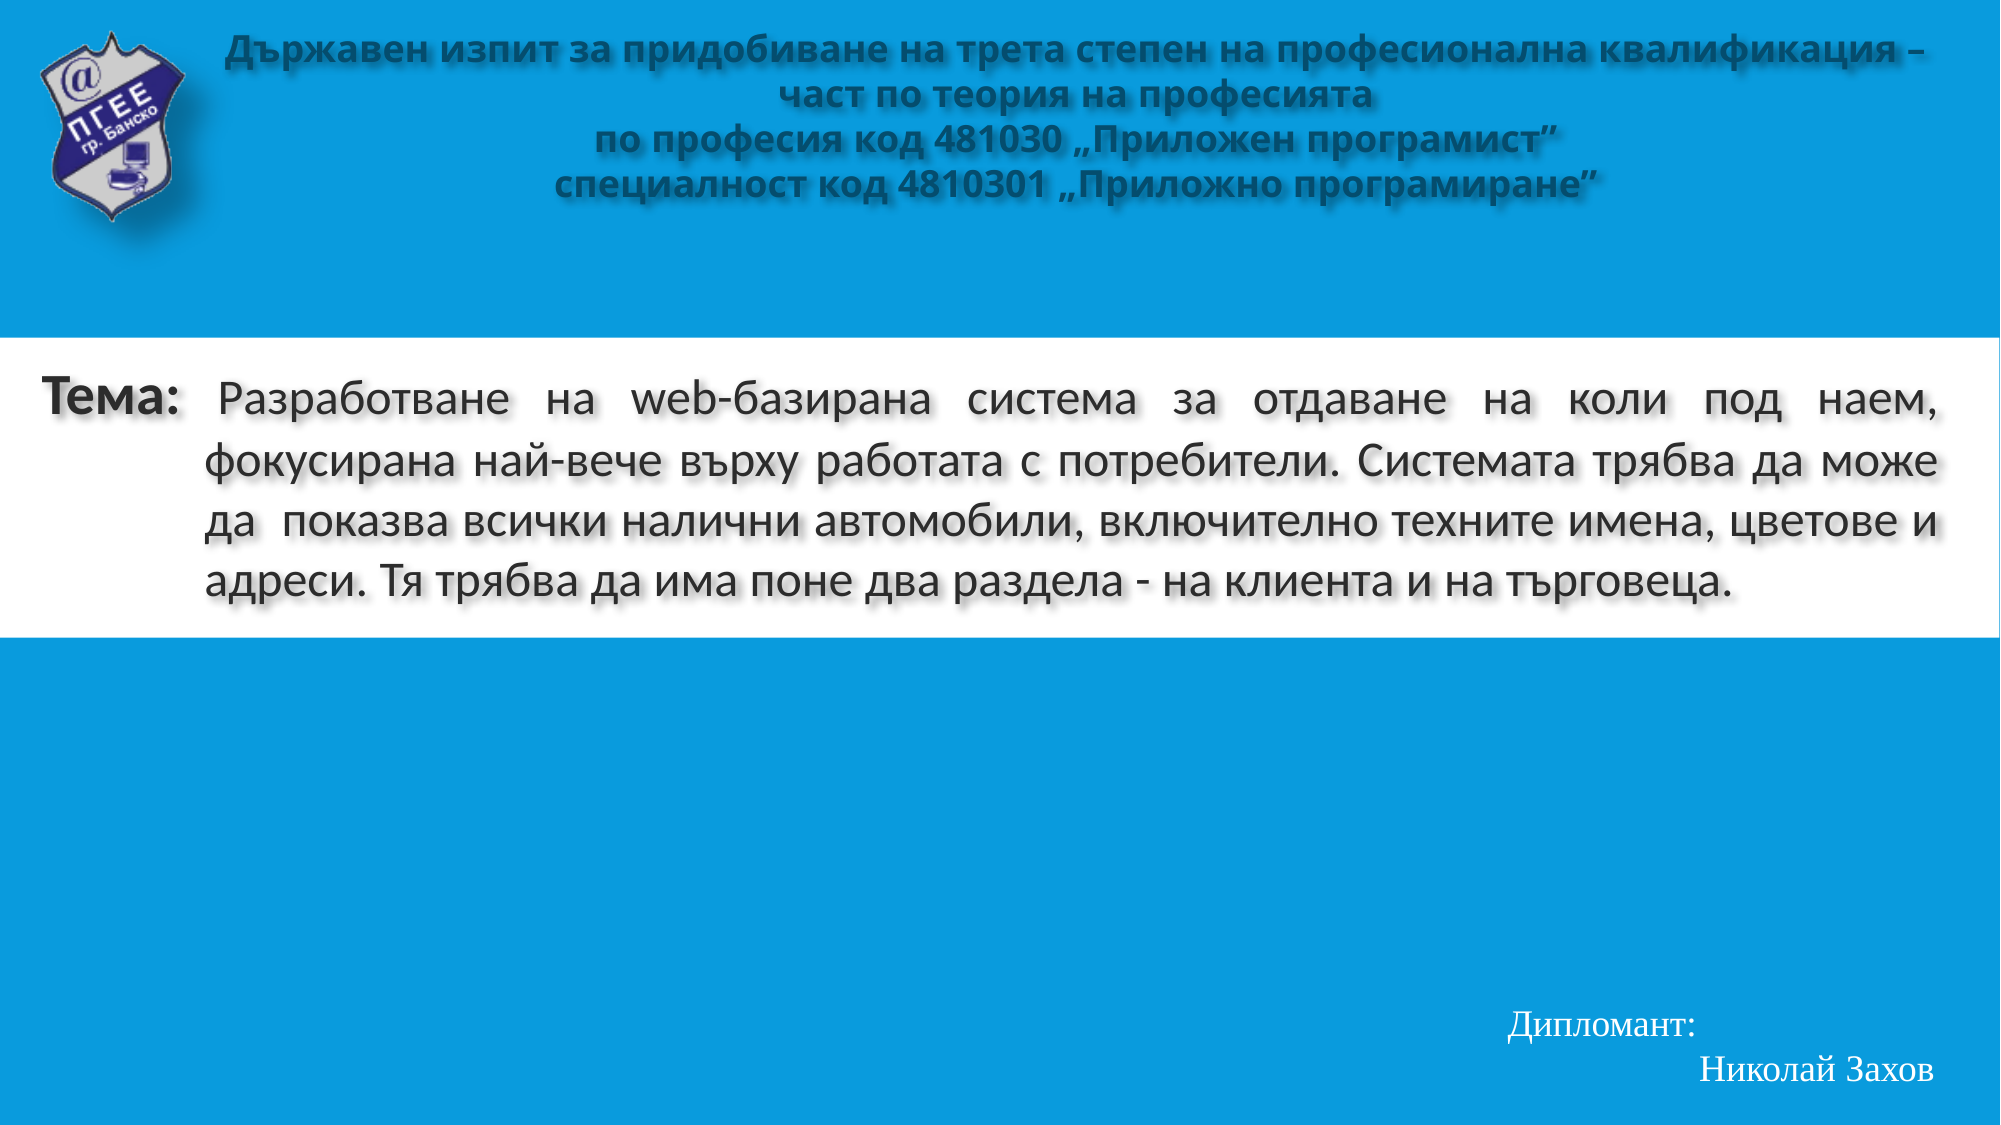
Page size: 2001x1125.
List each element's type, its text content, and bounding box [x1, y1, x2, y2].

picture [40, 31, 185, 222]
text_box Дипломант: Николай Захов [1492, 969, 2000, 1097]
text_box Тема: Разработване на web-базирана система за отдаване на коли под наем, фокусирана най-вече върху работата с потребители. Системата трябва да може да показва всички налични автомобили, включително техните имена, цветове и адреси. Тя трябва да има поне два раздела - на клиента и на търговеца. [12, 349, 1955, 614]
text_box Държавен изпит за придобиване на трета степен на професионална квалификация – част по теория на професията по професия код 481030 „Приложен програмист” специалност код 4810301 „Приложно програмиране” [206, 17, 1946, 213]
